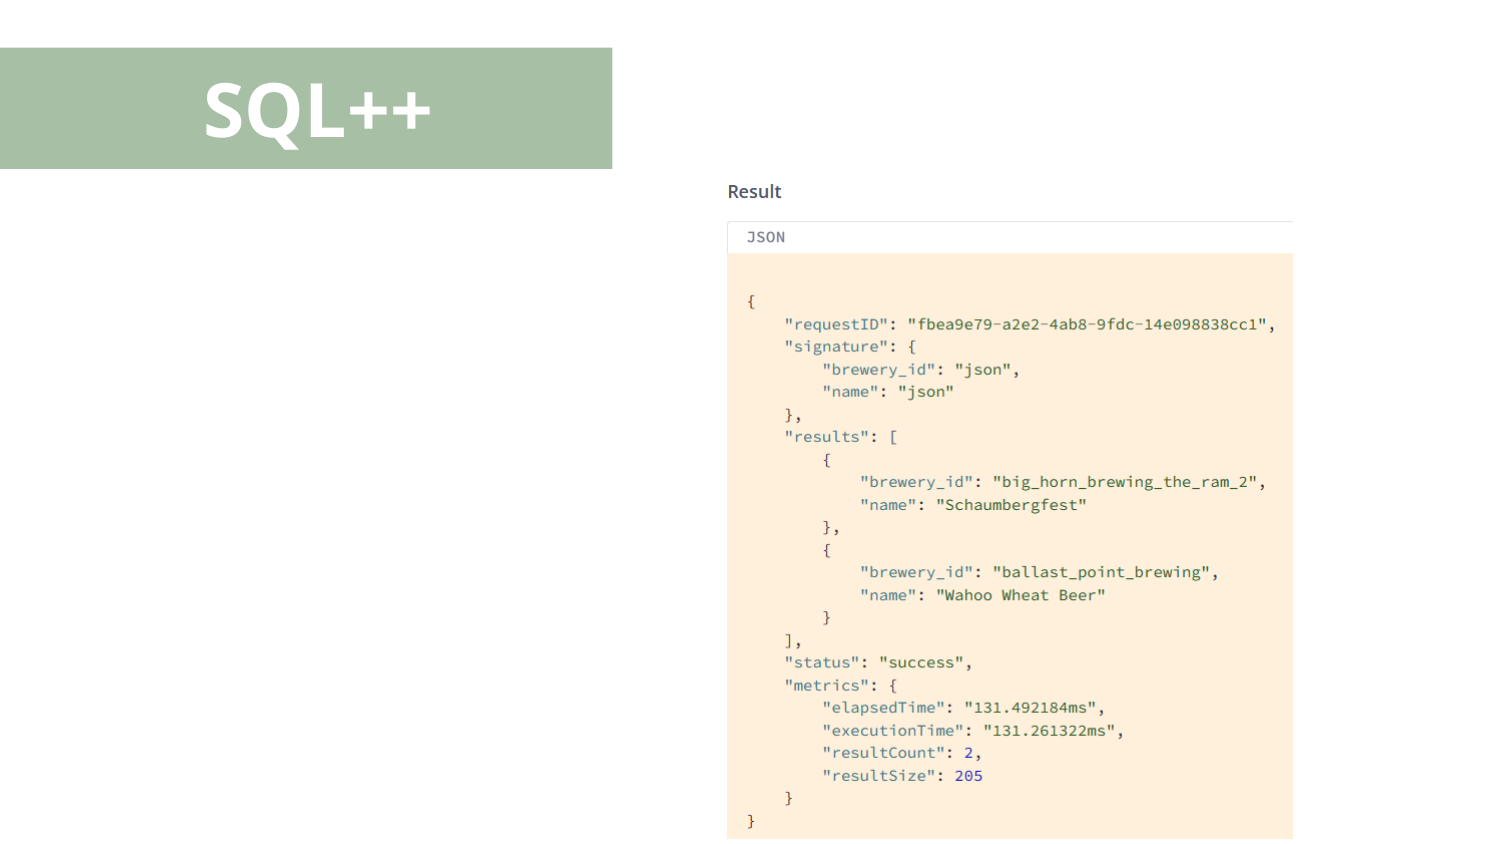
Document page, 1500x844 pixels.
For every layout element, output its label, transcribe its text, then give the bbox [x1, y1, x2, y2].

picture [724, 175, 1293, 839]
text_box SQL++ Language [6, 47, 631, 258]
text_box [0, 46, 614, 171]
